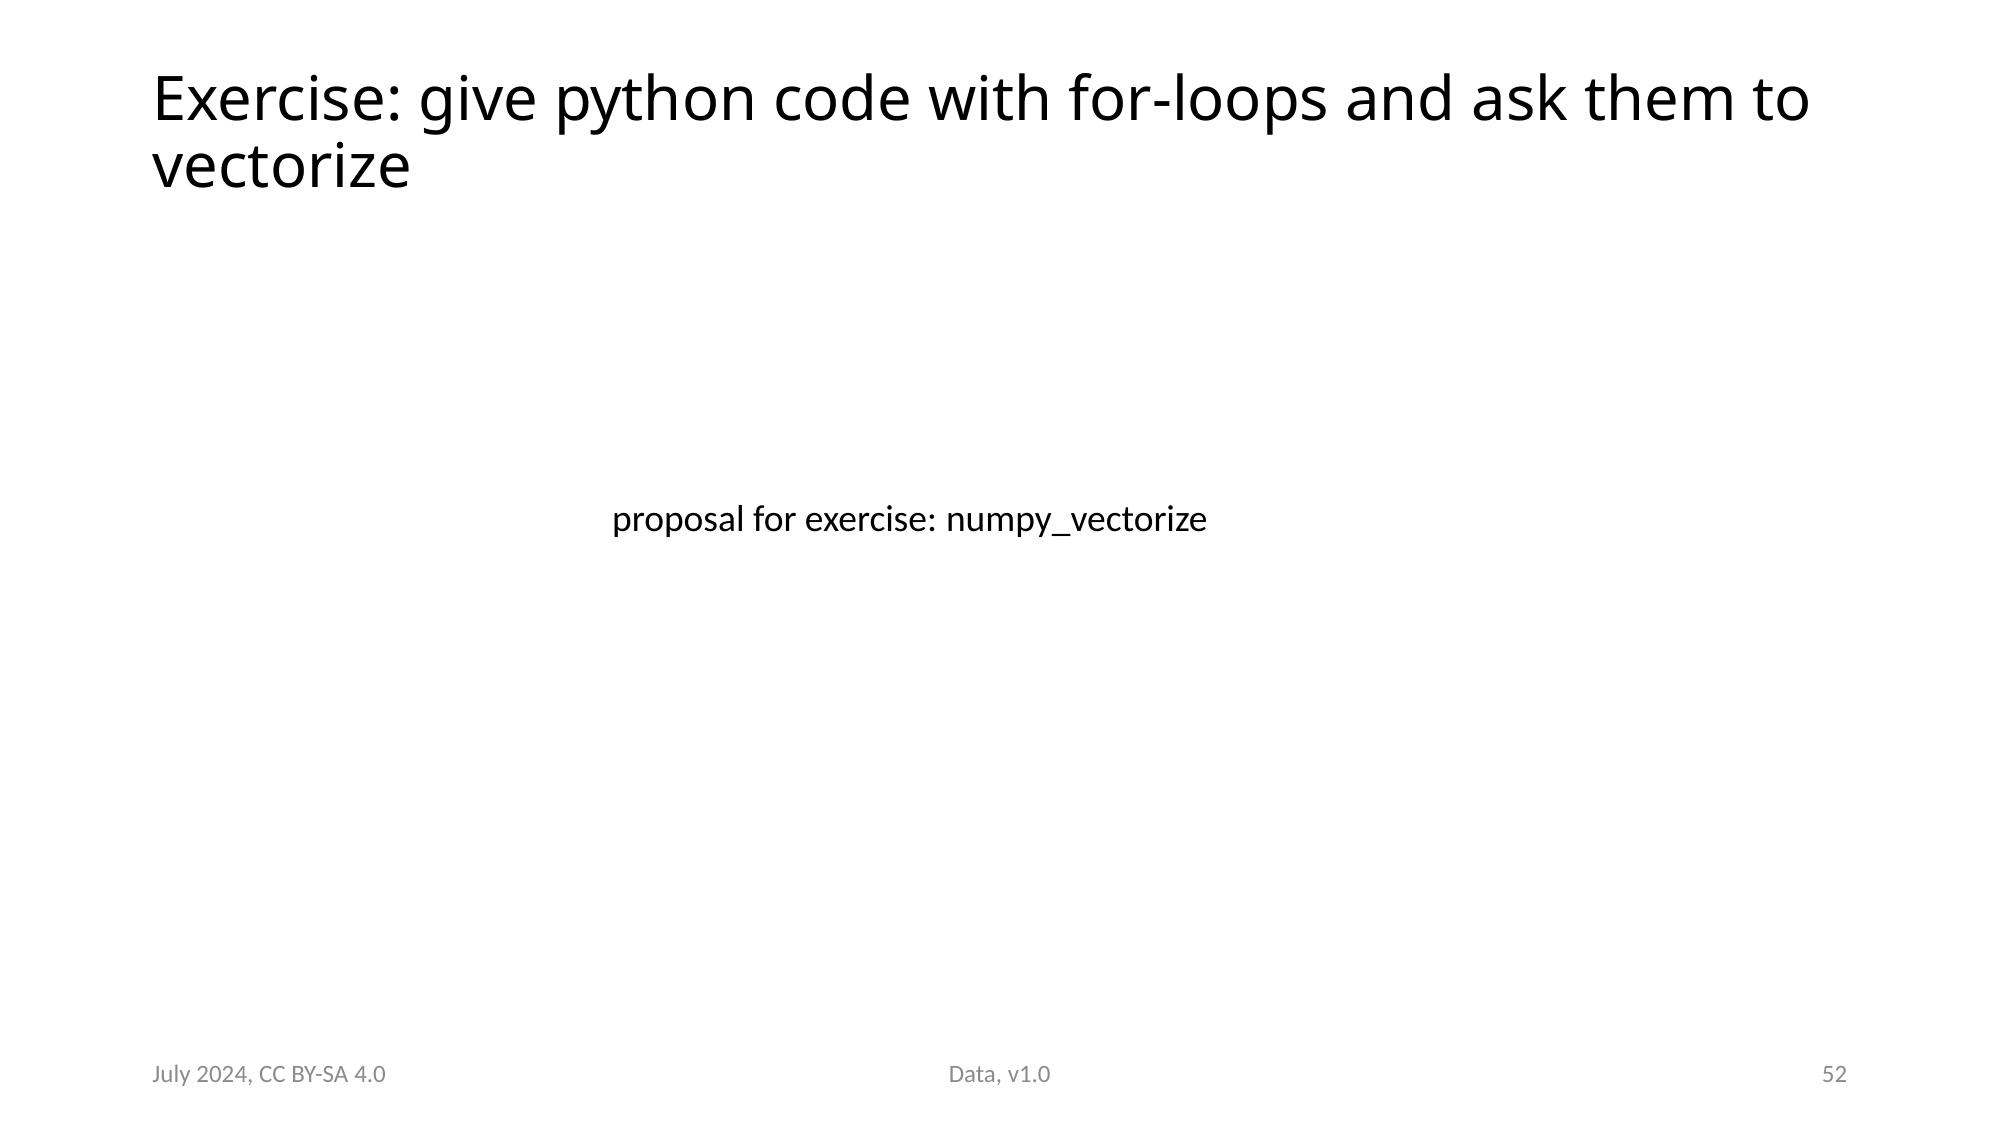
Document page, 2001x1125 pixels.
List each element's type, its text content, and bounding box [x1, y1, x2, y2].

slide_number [137, 1042, 588, 1103]
text_box proposal for exercise: numpy_vectorize [597, 487, 1224, 547]
slide_number 52 [1412, 1042, 1863, 1103]
title Exercise: give python code with for-loops and ask them to vectorize [137, 59, 1863, 209]
footer Data, v1.0 [662, 1042, 1338, 1103]
